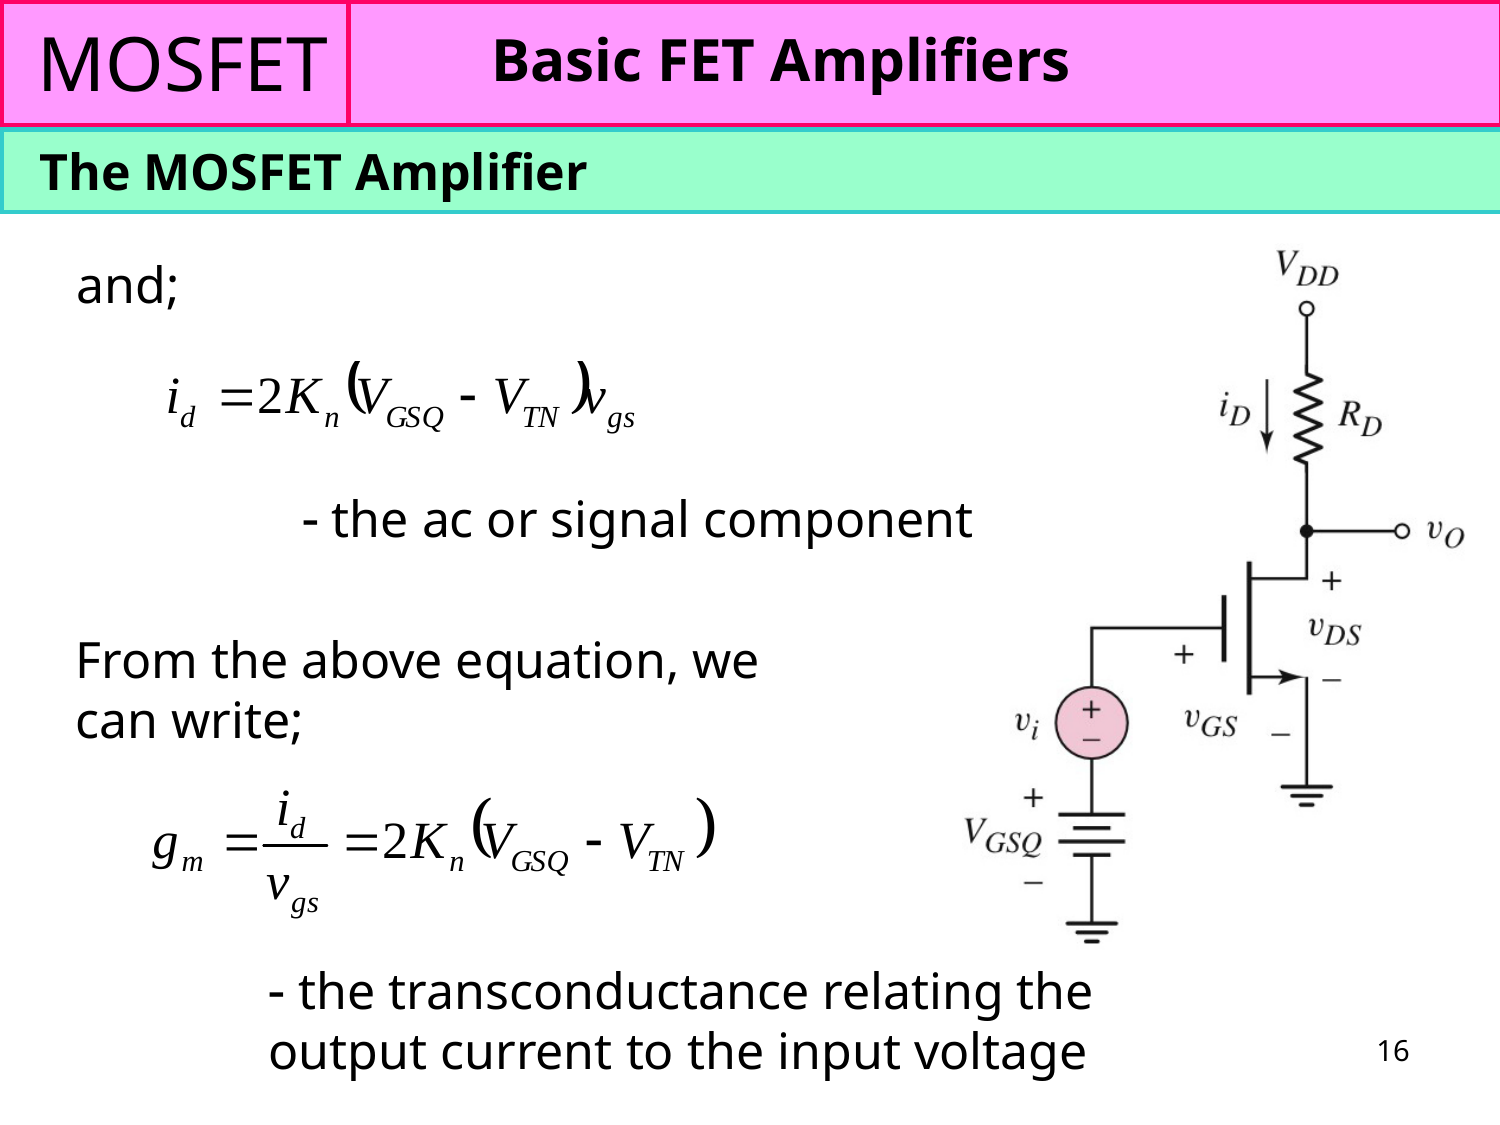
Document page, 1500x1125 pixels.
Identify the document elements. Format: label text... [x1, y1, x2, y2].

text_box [159, 361, 645, 445]
slide_number 16 [1074, 1024, 1426, 1103]
text_box MOSFET [23, 9, 344, 115]
text_box  the transconductance relating the output current to the input voltage [253, 952, 1247, 1087]
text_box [141, 775, 715, 929]
text_box [349, 1, 1500, 126]
text_box  the ac or signal component [287, 479, 957, 555]
text_box Basic FET Amplifiers [476, 15, 1087, 101]
text_box and; [61, 246, 958, 322]
text_box [2, 129, 1500, 213]
text_box The MOSFET Amplifier [24, 132, 604, 208]
picture [962, 243, 1466, 953]
text_box [1, 1, 348, 126]
text_box From the above equation, we can write; [60, 621, 844, 757]
